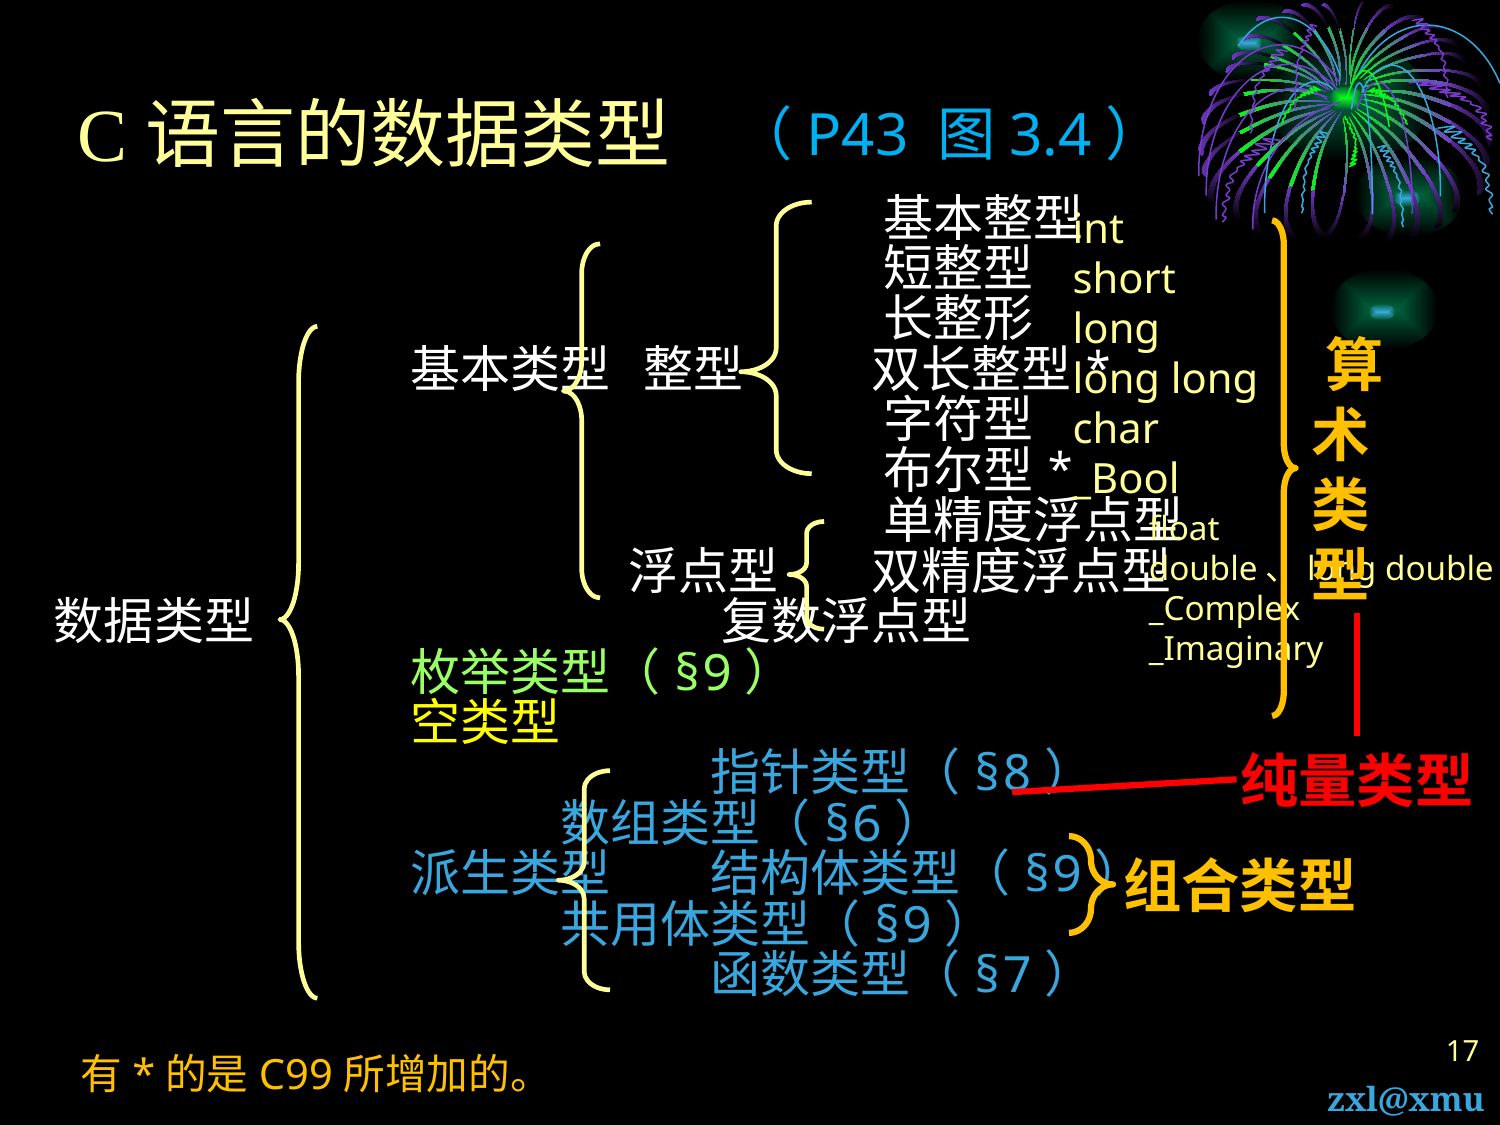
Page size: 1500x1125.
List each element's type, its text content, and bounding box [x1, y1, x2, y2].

text_box float double、long double _Complex _Imaginary [1284, 499, 1500, 675]
text_box 有*的是C99所增加的。 [65, 1040, 567, 1105]
title C语言的数据类型 [62, 49, 1438, 213]
text_box float double、long double _Complex _Imaginary [1134, 499, 1272, 675]
text_box [789, 521, 825, 630]
slide_number 17 [1181, 1025, 1495, 1100]
text_box [558, 770, 611, 990]
text_box 组合类型 [1068, 836, 1114, 933]
text_box 算 术 类 型 [1272, 220, 1296, 716]
text_box [563, 243, 601, 598]
list 基本整型 短整型 长整形 基本类型 整型 双长整型* 字符型 布尔型* 单精度浮点型 浮点型 双精度浮点型 数据类型 复数浮点型 枚举类型（§9） 空类型 指针类型（§8） 数组类型（§6） 派生类型 结构体类型（§9） 共用体类型（§9） 函数类型（§7） [38, 190, 1414, 1041]
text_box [1011, 779, 1237, 793]
text_box int short long long long char _Bool [1058, 194, 1274, 510]
text_box [279, 326, 318, 999]
text_box [740, 202, 812, 474]
text_box 纯量类型 [1225, 736, 1489, 822]
text_box （P43 图3.4） [719, 90, 1179, 175]
